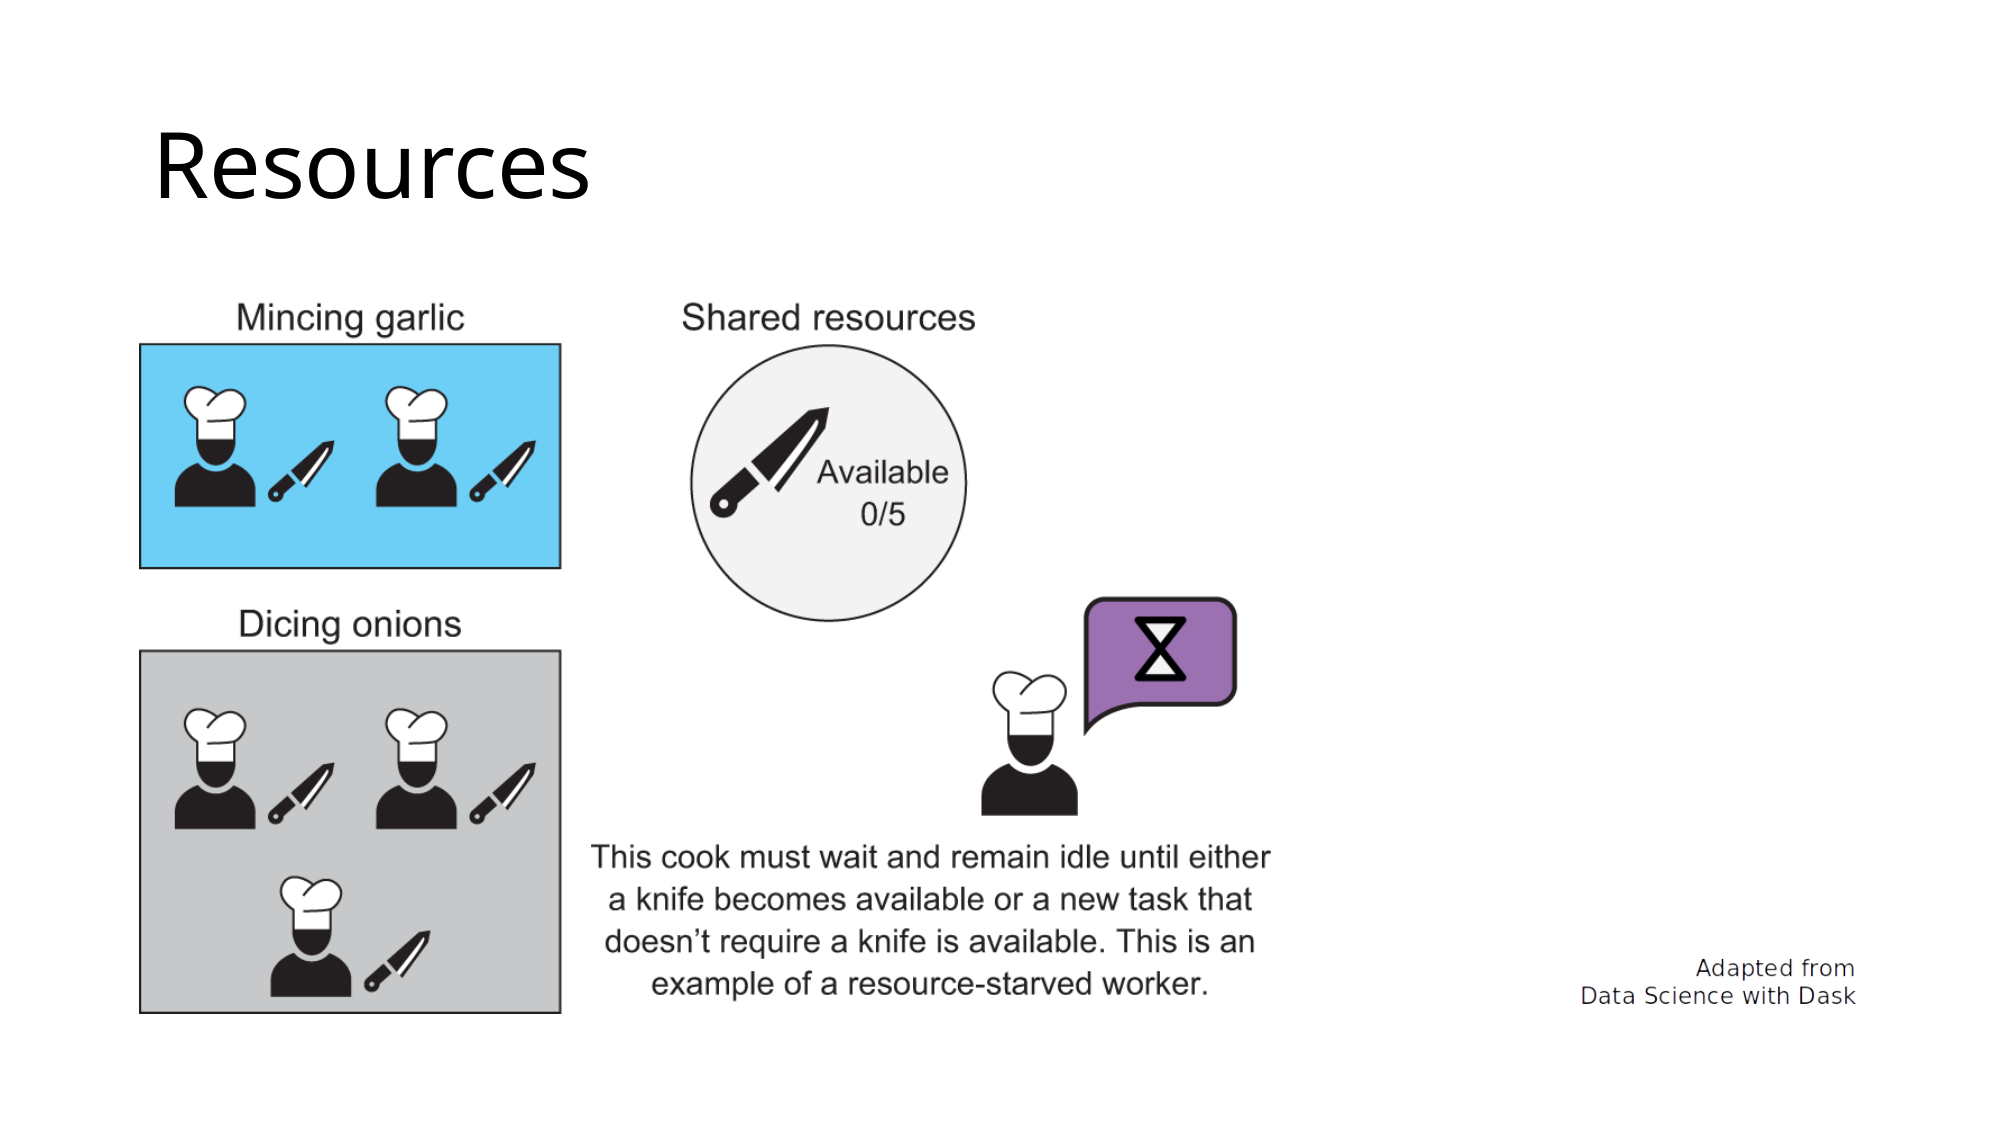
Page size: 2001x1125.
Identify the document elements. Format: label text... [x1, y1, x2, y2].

title Resources [137, 59, 1863, 278]
picture [139, 298, 1271, 1015]
picture [1534, 918, 1866, 1014]
